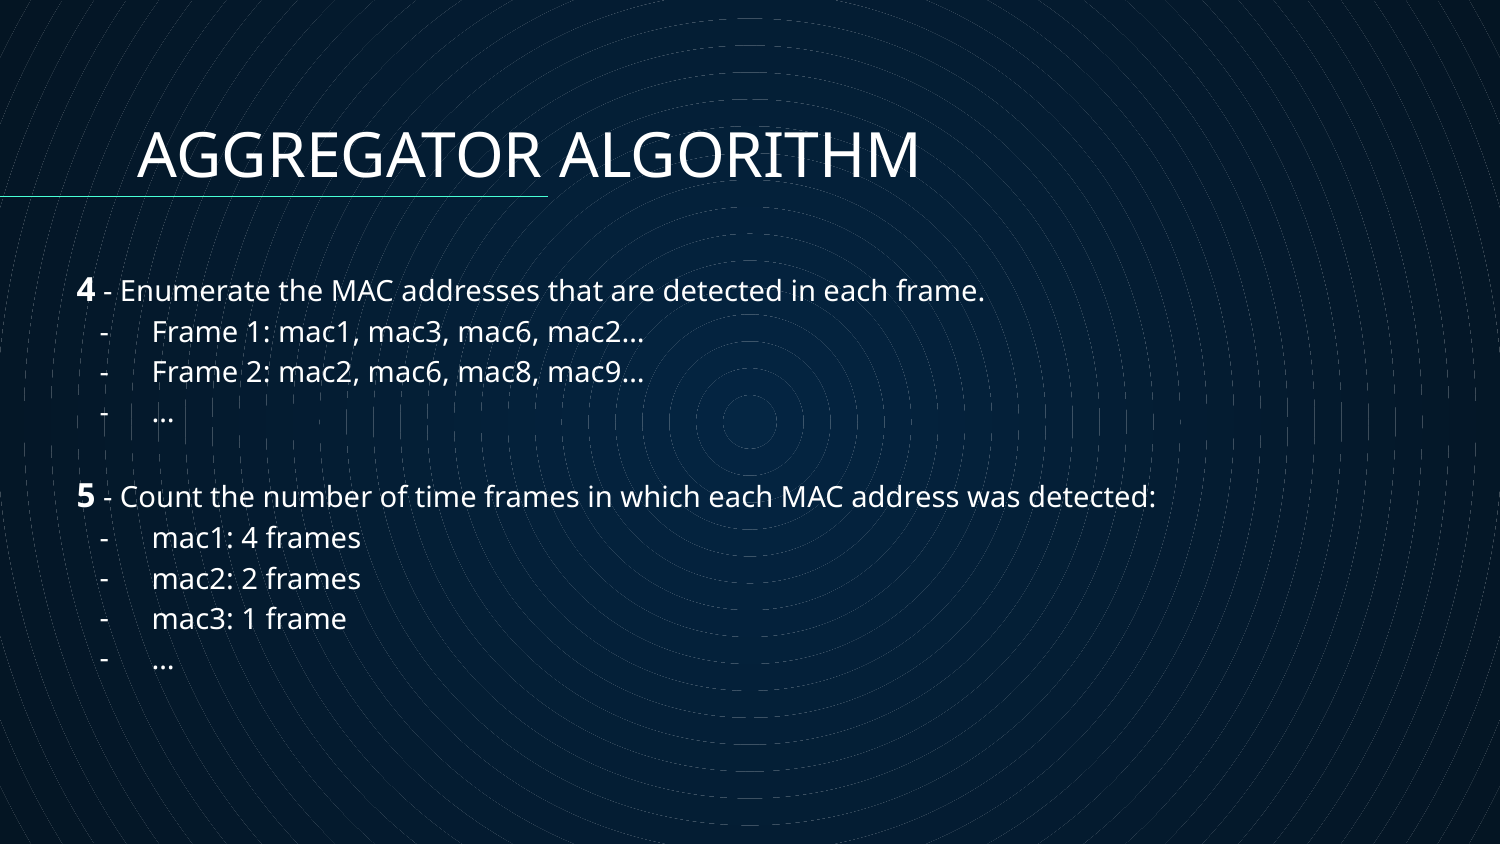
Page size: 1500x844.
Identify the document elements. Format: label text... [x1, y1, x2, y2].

subtitle 4 - Enumerate the MAC addresses that are detected in each frame. Frame 1: mac1, mac3, mac6, mac2… Frame 2: mac2, mac6, mac8, mac9… … 5 - Count the number of time frames in which each MAC address was detected: mac1: 4 frames mac2: 2 frames mac3: 1 frame … [61, 247, 1449, 790]
title AGGREGATOR ALGORITHM [122, 105, 1449, 206]
